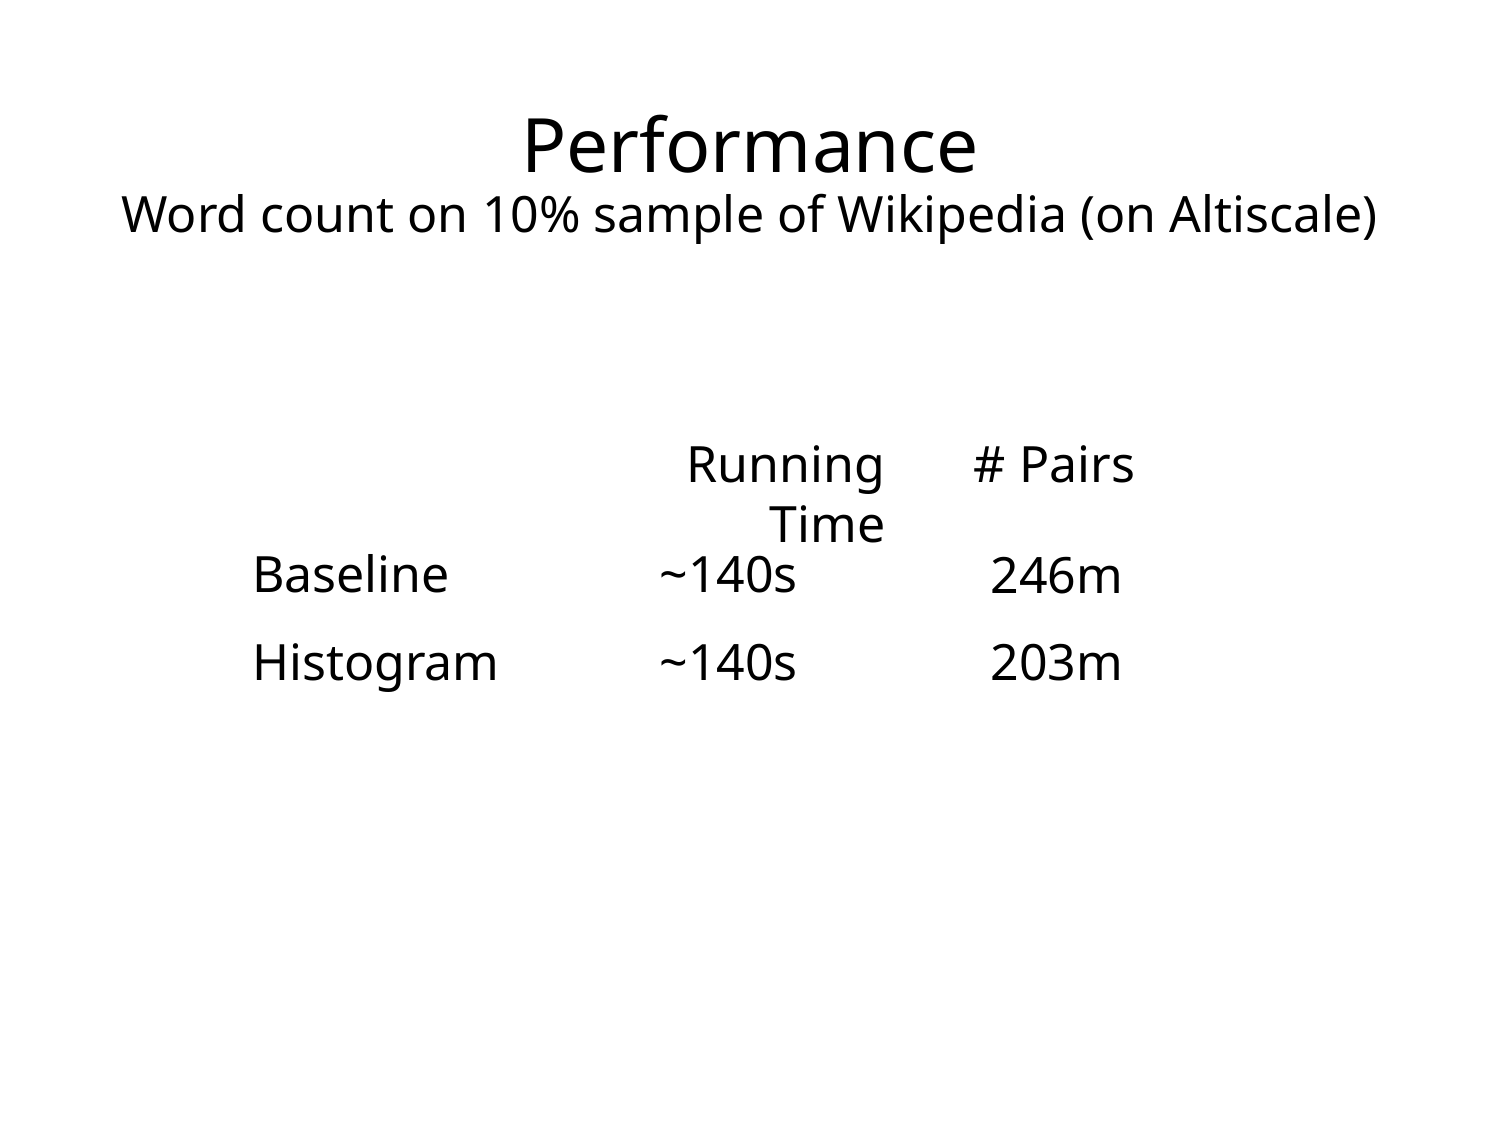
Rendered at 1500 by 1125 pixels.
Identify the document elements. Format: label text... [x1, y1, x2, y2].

text_box Histogram [237, 622, 612, 698]
text_box Performance [0, 90, 1500, 174]
text_box ~140s [612, 560, 813, 611]
text_box ~140s [612, 622, 813, 698]
text_box 203m [937, 623, 1138, 698]
text_box # Pairs [912, 424, 1150, 500]
text_box Running Time [575, 424, 900, 560]
text_box 246m [937, 535, 1138, 611]
text_box Baseline [237, 535, 612, 611]
text_box Word count on 10% sample of Wikipedia (on Altiscale) [0, 174, 1500, 250]
